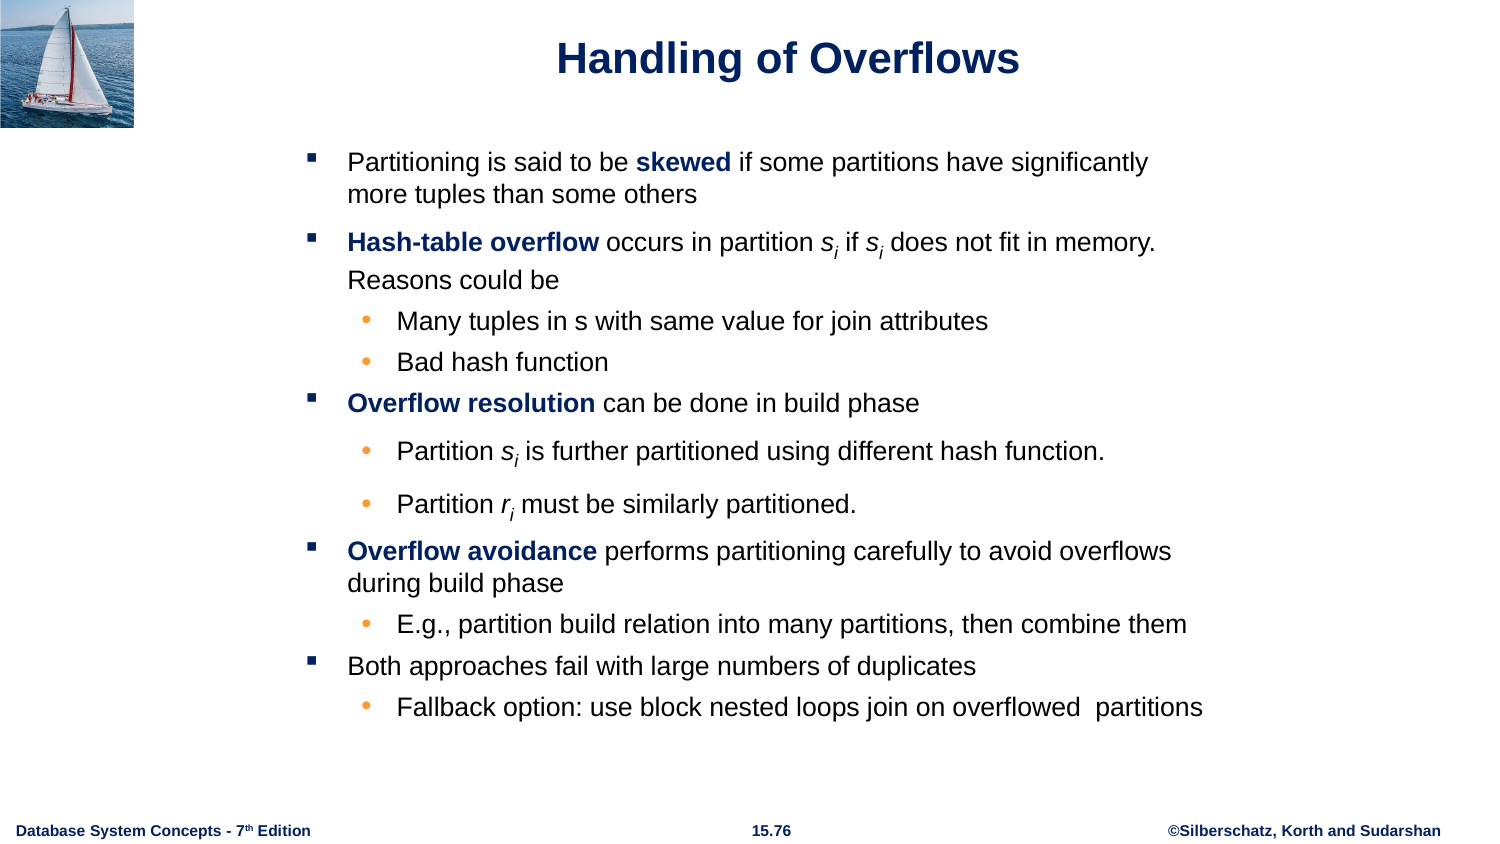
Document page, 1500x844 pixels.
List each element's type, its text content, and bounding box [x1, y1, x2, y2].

title Handling of Overflows [125, 14, 1452, 90]
list Partitioning is said to be skewed if some partitions have significantly more tuples than some others Hash-table overflow occurs in partition si if si does not fit in memory. Reasons could be Many tuples in s with same value for join attributes Bad hash function Overflow resolution can be done in build phase Partition si is further partitioned using different hash function. Partition ri must be similarly partitioned. Overflow avoidance performs partitioning carefully to avoid overflows during build phase E.g., partition build relation into many partitions, then combine them Both approaches fail with large numbers of duplicates Fallback option: use block nested loops join on overflowed partitions [290, 137, 1230, 740]
picture [0, 0, 134, 128]
